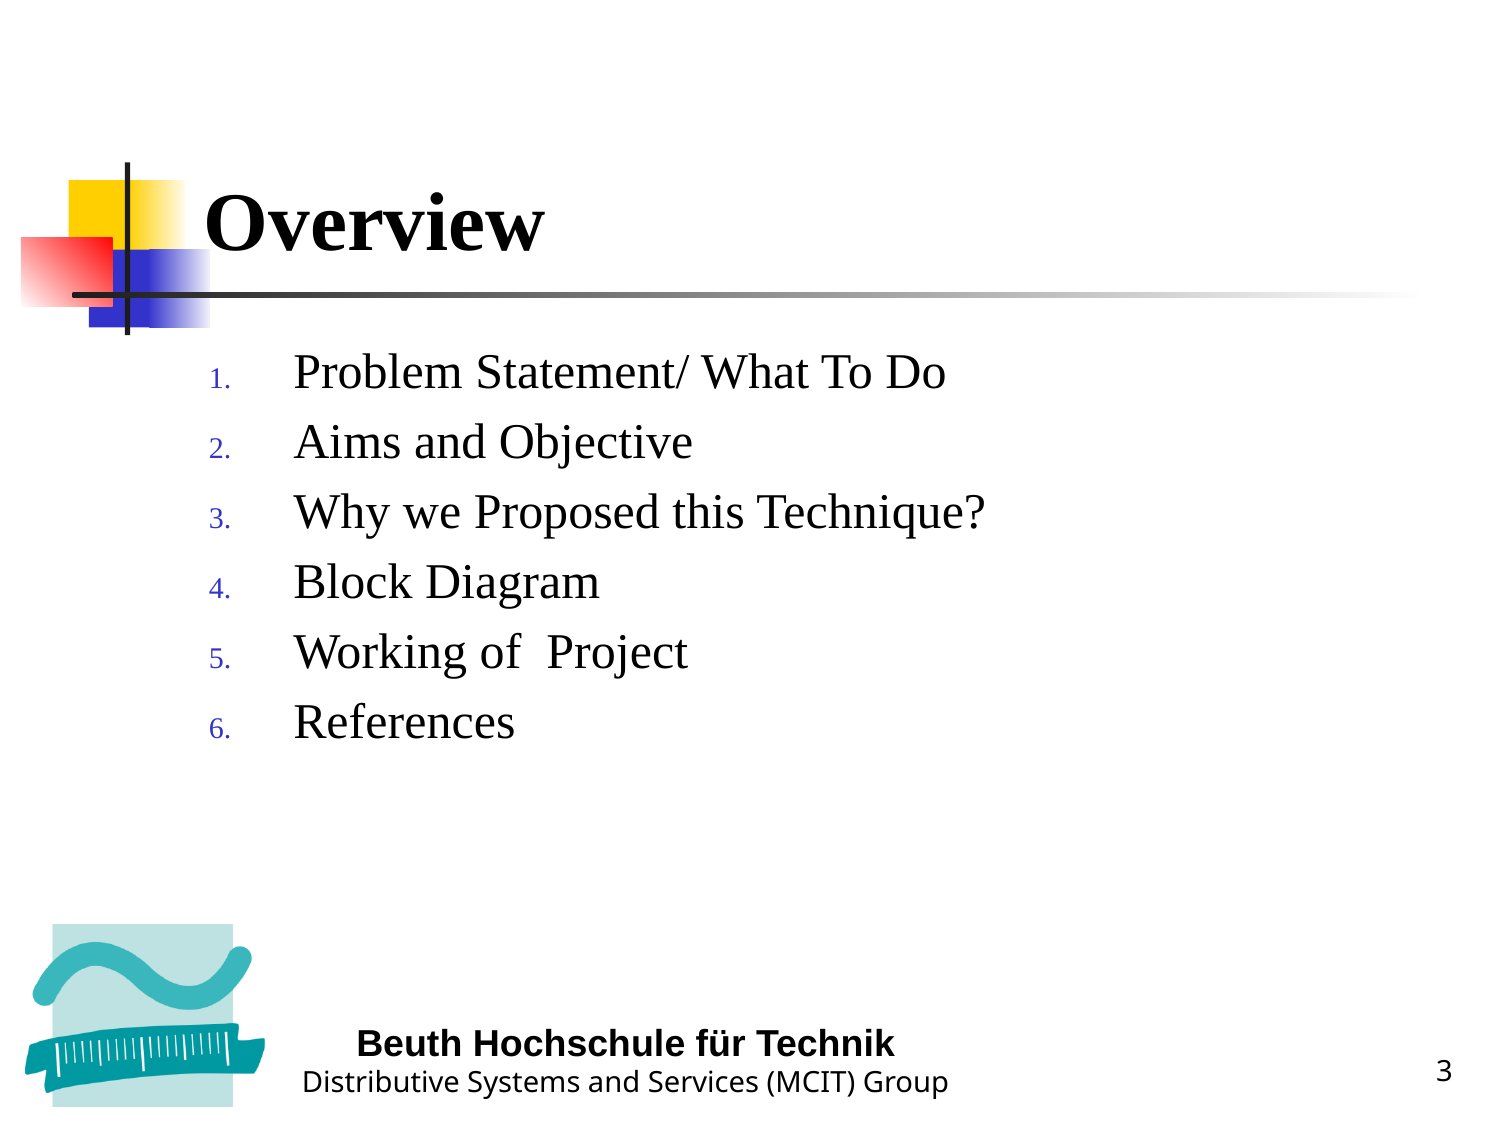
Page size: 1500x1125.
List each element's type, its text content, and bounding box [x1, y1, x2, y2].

footer Beuth Hochschule für Technik Distributive Systems and Services (MCIT) Group [268, 1031, 1108, 1107]
list Problem Statement/ What To Do Aims and Objective Why we Proposed this Technique? Block Diagram Working of Project References [193, 330, 1376, 938]
slide_number 3 [1154, 1023, 1468, 1100]
picture [24, 924, 265, 1107]
title Overview [188, 34, 1468, 276]
